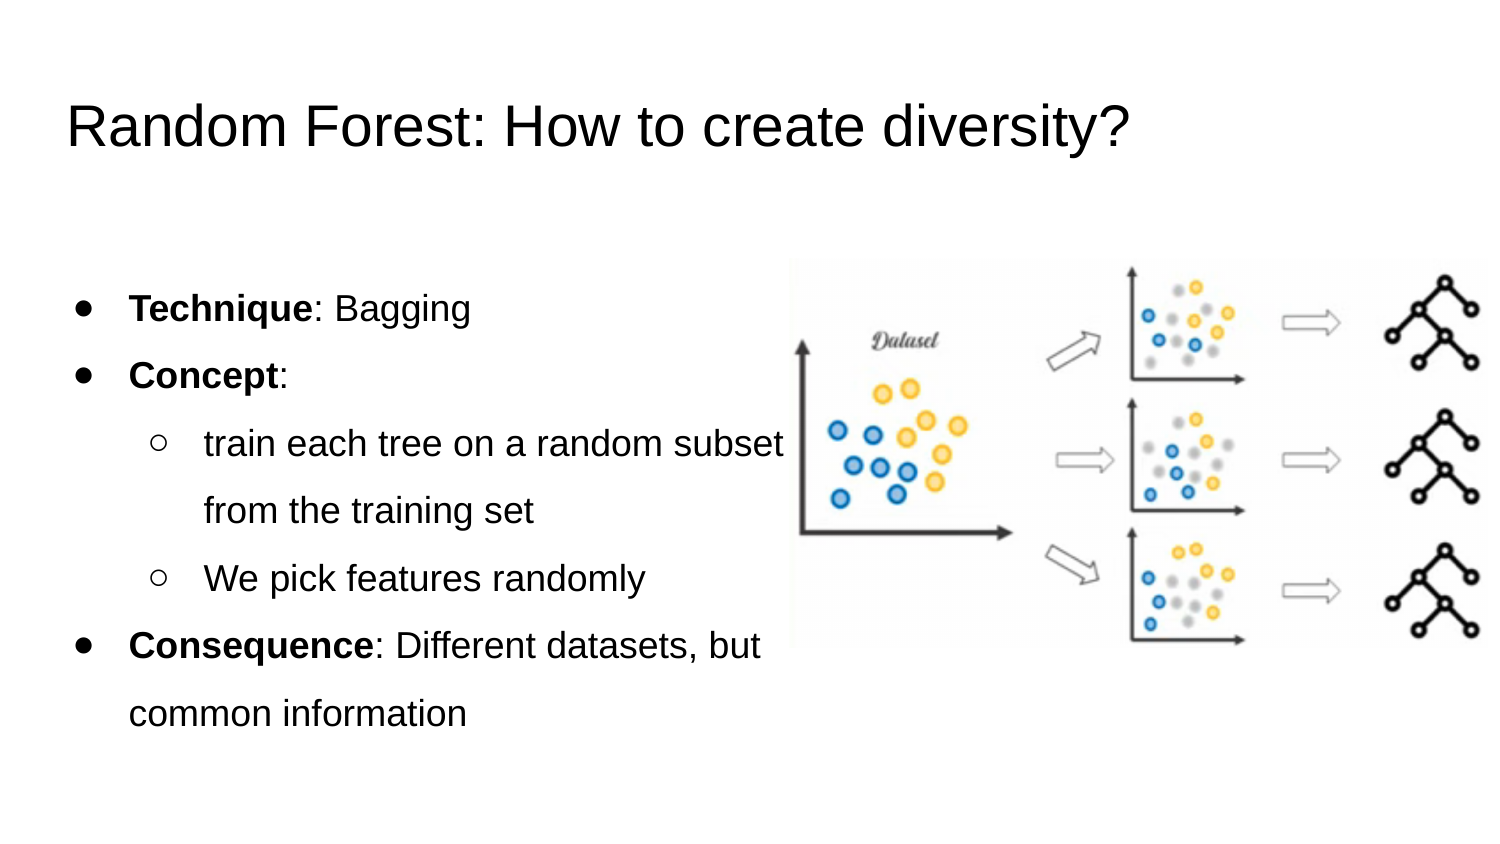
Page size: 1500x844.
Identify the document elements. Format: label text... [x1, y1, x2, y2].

title Random Forest: How to create diversity? [51, 72, 1449, 167]
picture [788, 258, 1488, 648]
text_box Technique: Bagging Concept: train each tree on a random subset from the training set We pick features randomly Consequence: Different datasets, but common information [38, 246, 810, 749]
